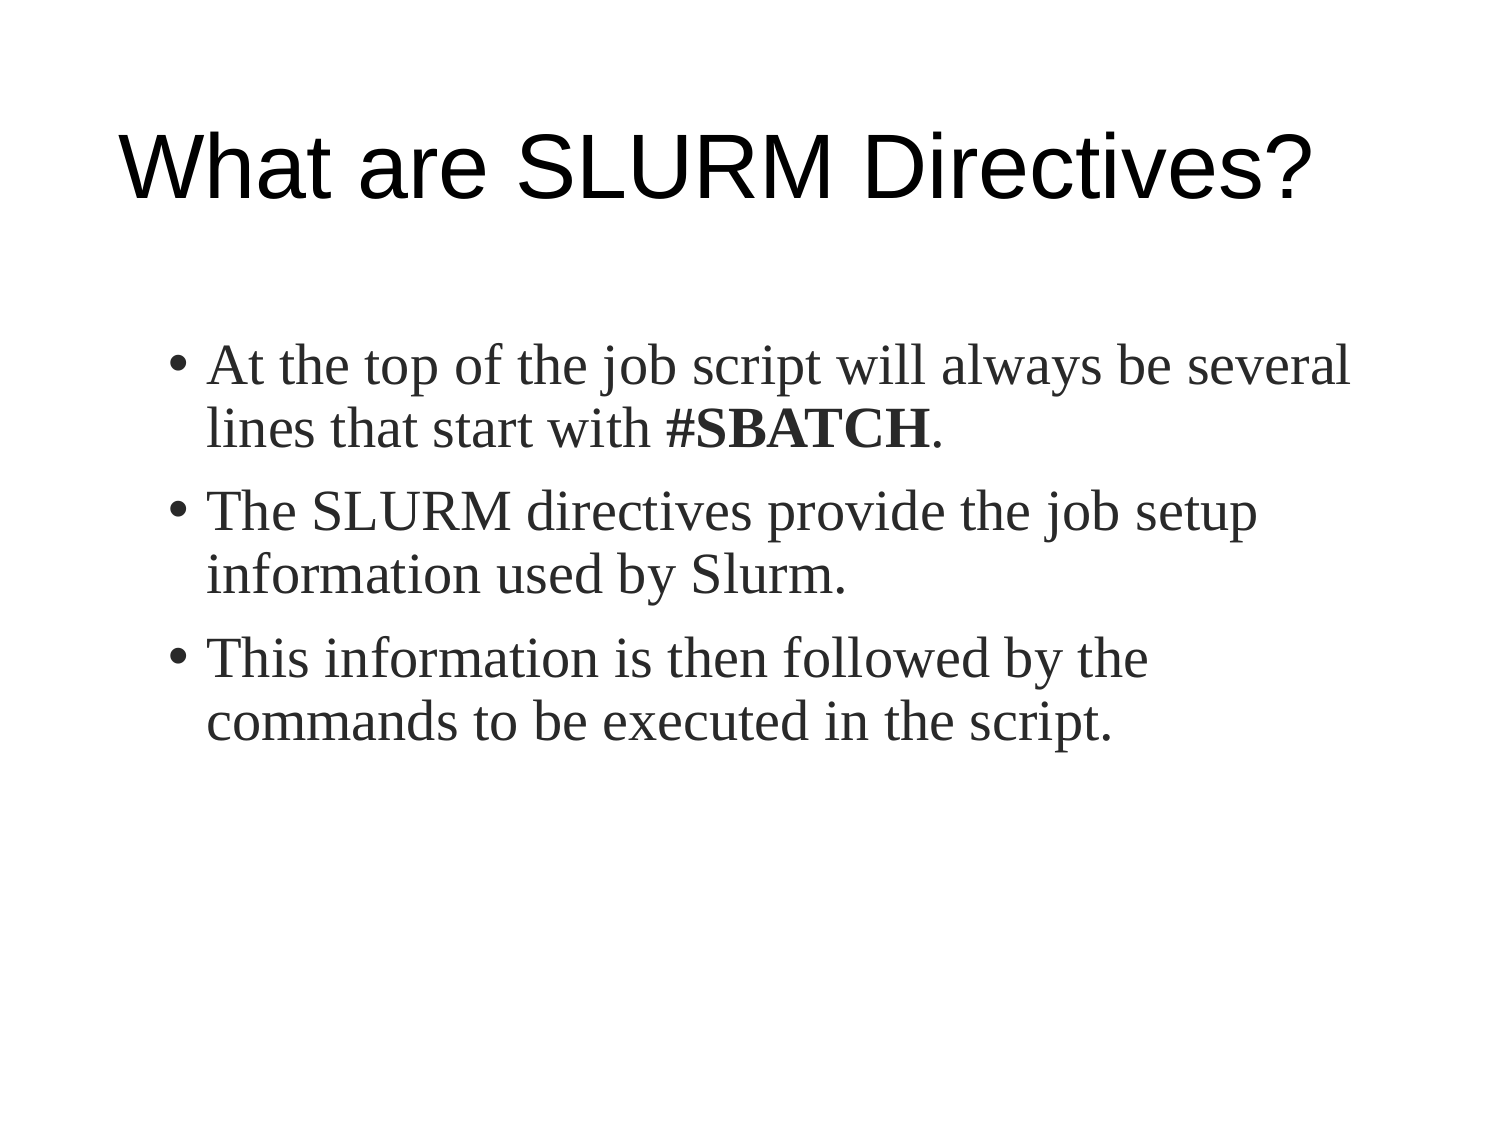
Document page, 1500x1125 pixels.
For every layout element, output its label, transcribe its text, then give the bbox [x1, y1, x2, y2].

title What are SLURM Directives? [103, 59, 1397, 278]
list At the top of the job script will always be several lines that start with #SBATCH. The SLURM directives provide the job setup information used by Slurm. This information is then followed by the commands to be executed in the script. [154, 326, 1407, 1063]
